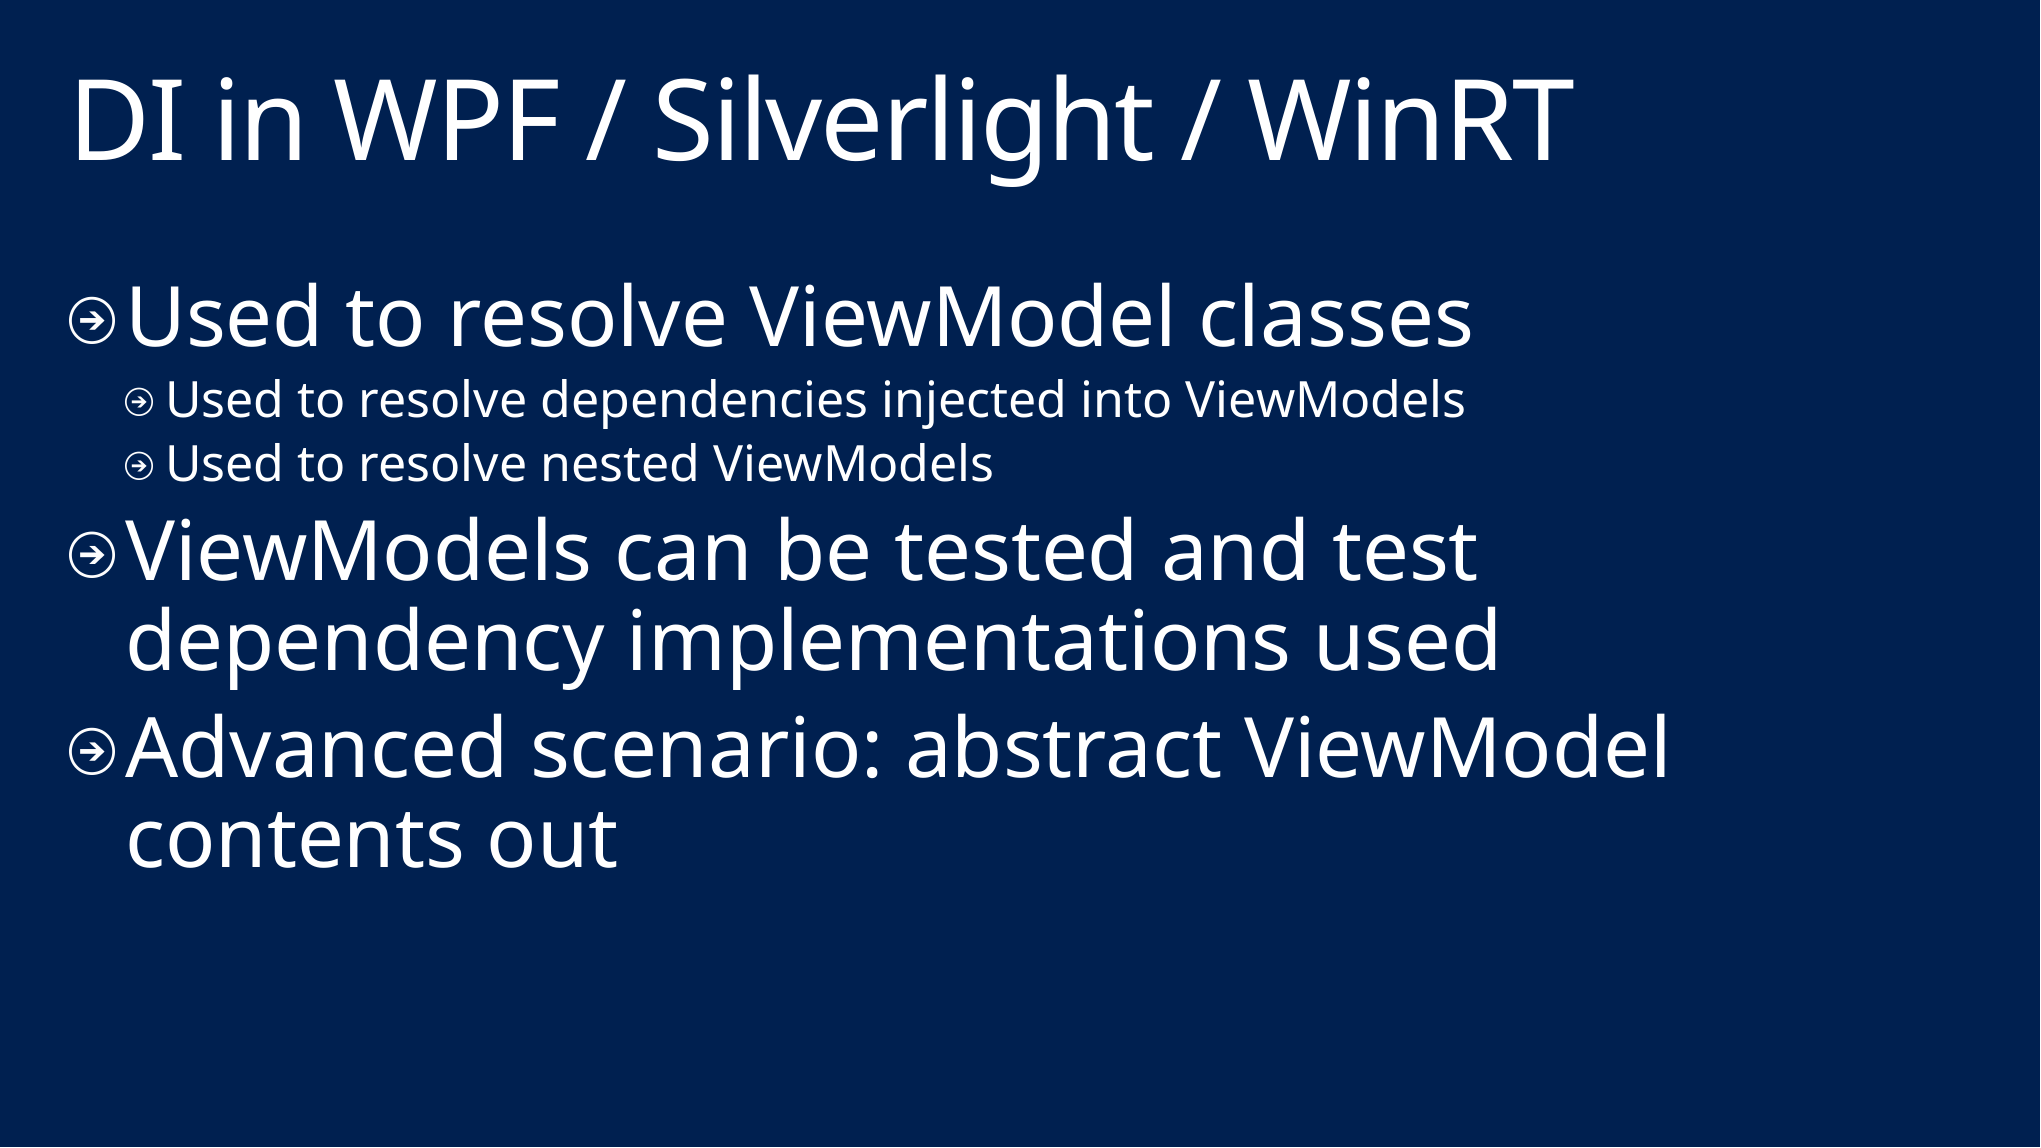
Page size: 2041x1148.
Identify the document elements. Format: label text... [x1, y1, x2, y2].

picture [69, 715, 128, 775]
picture [69, 519, 128, 578]
picture [69, 284, 128, 344]
picture [125, 444, 161, 480]
picture [125, 380, 161, 416]
list Used to resolve ViewModel classes Used to resolve dependencies injected into ViewModels Used to resolve nested ViewModels ViewModels can be tested and test dependency implementations used Advanced scenario: abstract ViewModel contents out [45, 259, 1995, 931]
title DI in WPF / Silverlight / WinRT [45, 48, 1996, 199]
